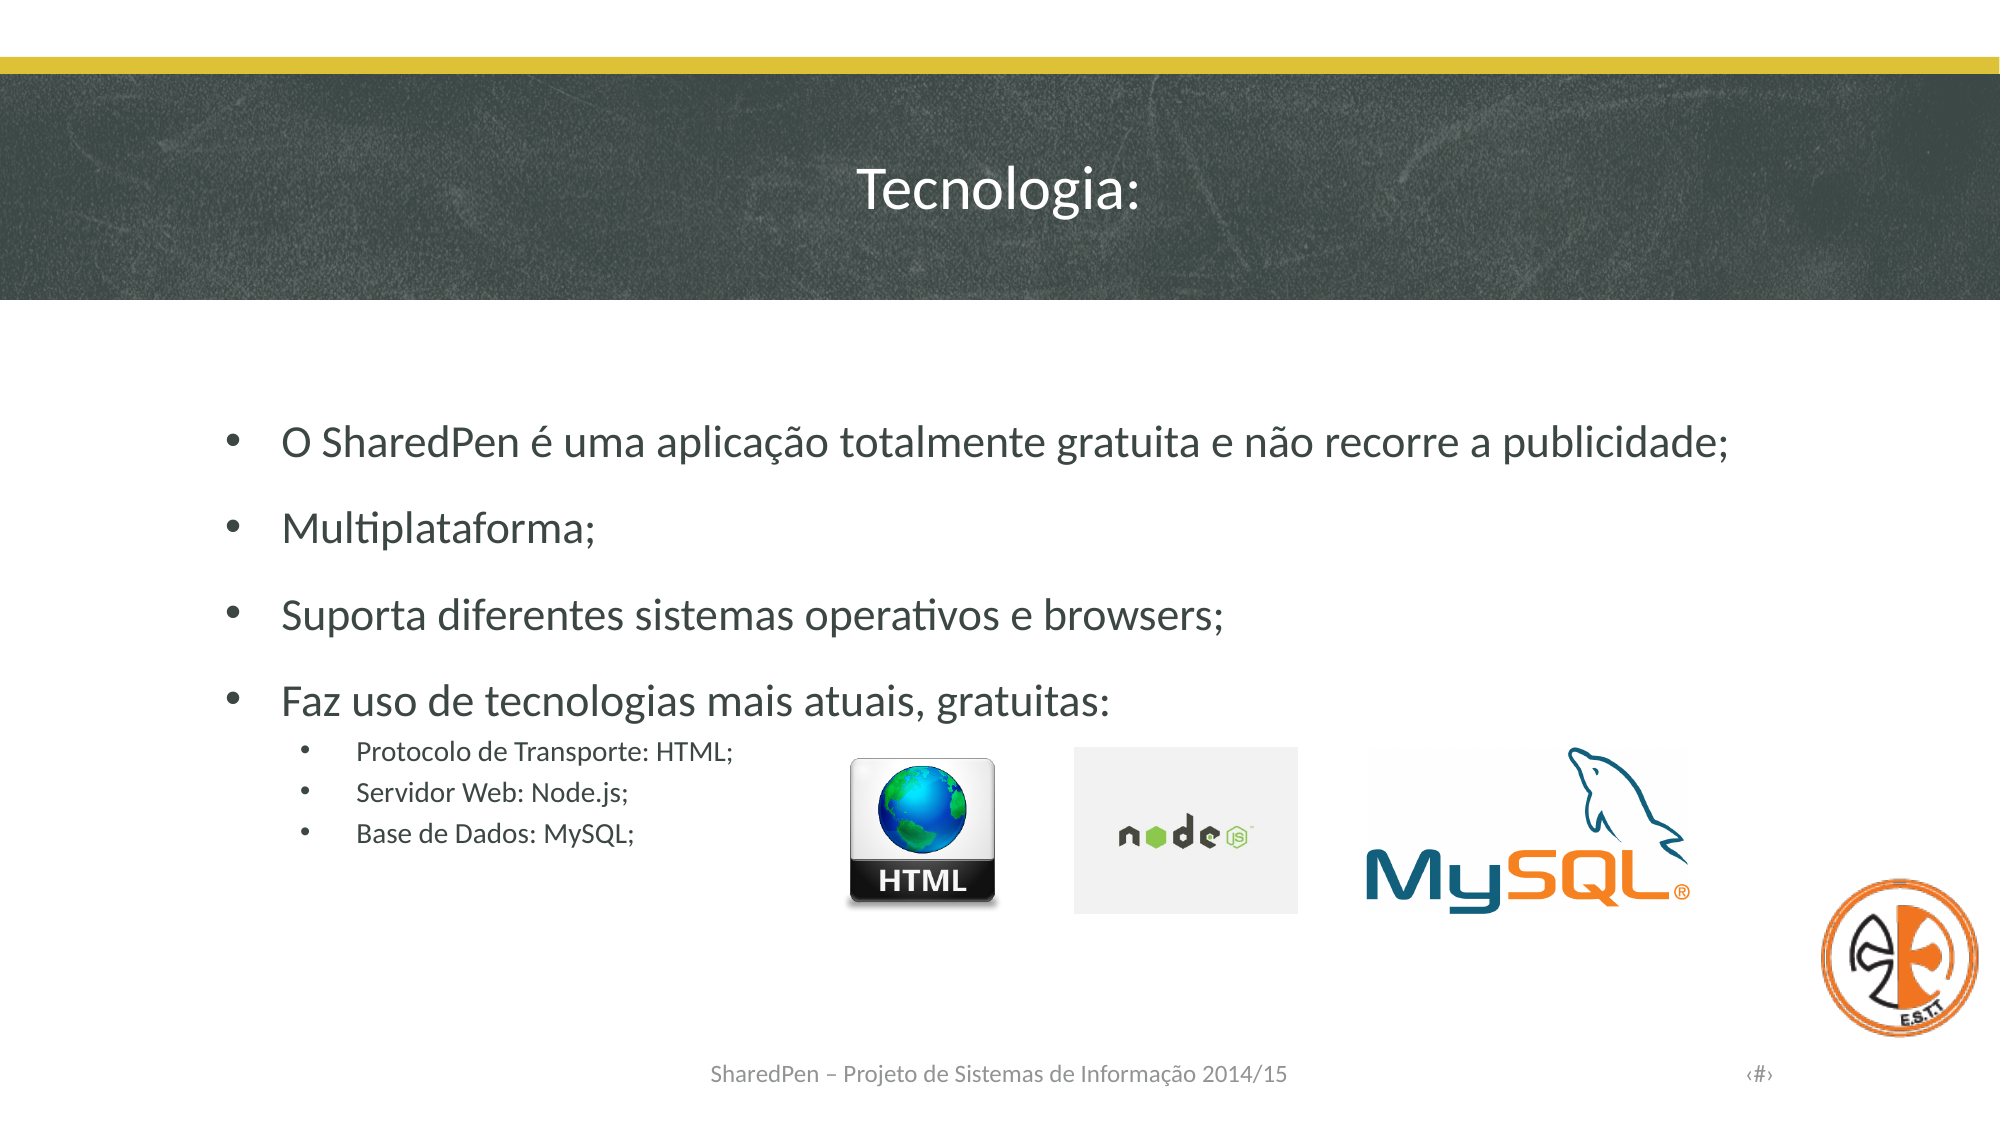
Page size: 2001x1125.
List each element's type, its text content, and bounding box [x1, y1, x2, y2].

picture [1366, 747, 1690, 915]
picture [0, 74, 2000, 300]
title Tecnologia: [210, 76, 1790, 300]
picture [838, 747, 1006, 915]
picture [1074, 747, 1298, 915]
footer SharedPen – Projeto de Sistemas de Informação 2014/15 [533, 1042, 1466, 1103]
picture [1800, 876, 2000, 1043]
list O SharedPen é uma aplicação totalmente gratuita e não recorre a publicidade; Multiplataforma; Suporta diferentes sistemas operativos e browsers; Faz uso de tecnologias mais atuais, gratuitas: Protocolo de Transporte: HTML; Servidor Web: Node.js; Base de Dados: MySQL; [210, 404, 1830, 1014]
slide_number ‹#› [1466, 1042, 1790, 1103]
